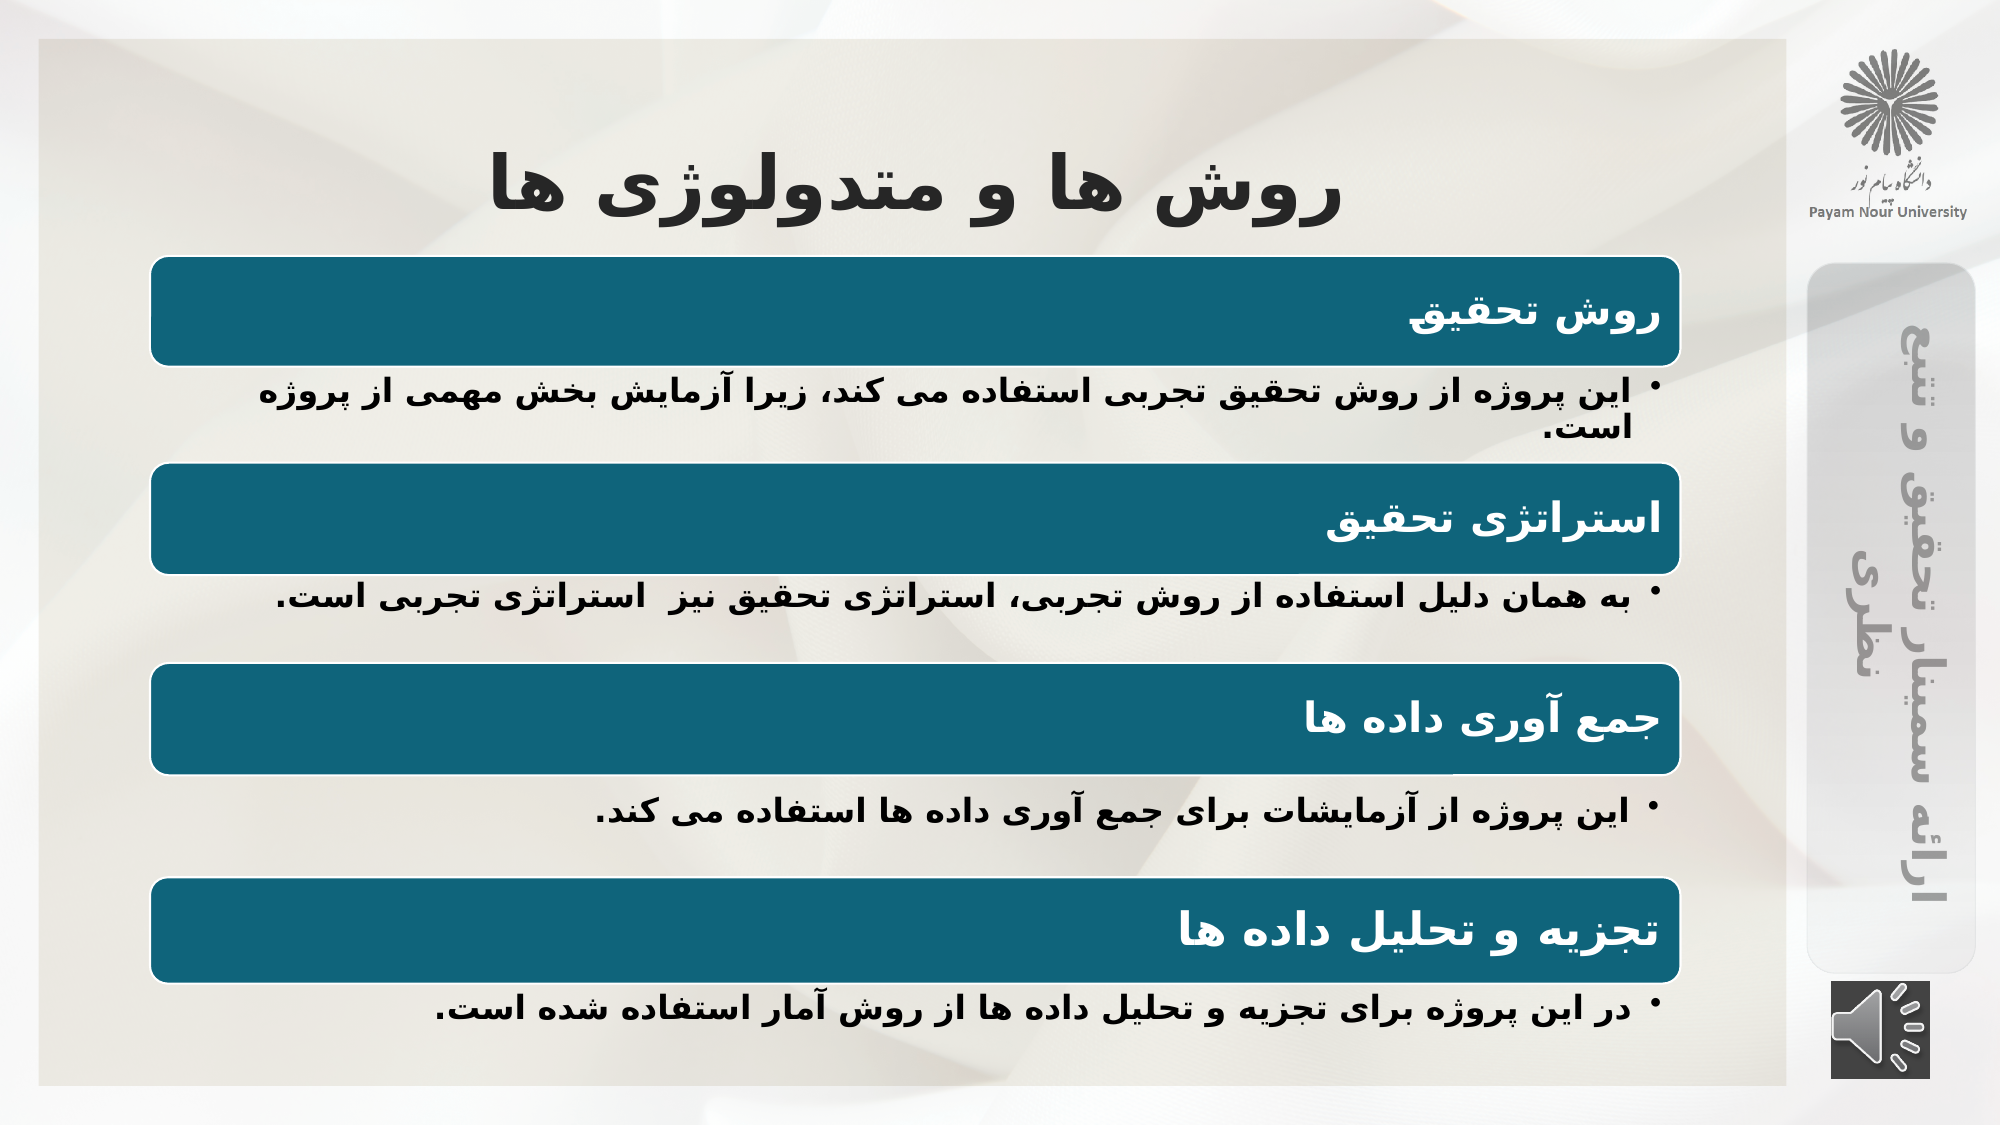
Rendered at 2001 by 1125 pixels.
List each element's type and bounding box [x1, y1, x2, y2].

picture [0, 0, 2000, 1125]
text_box [149, 249, 1681, 1080]
